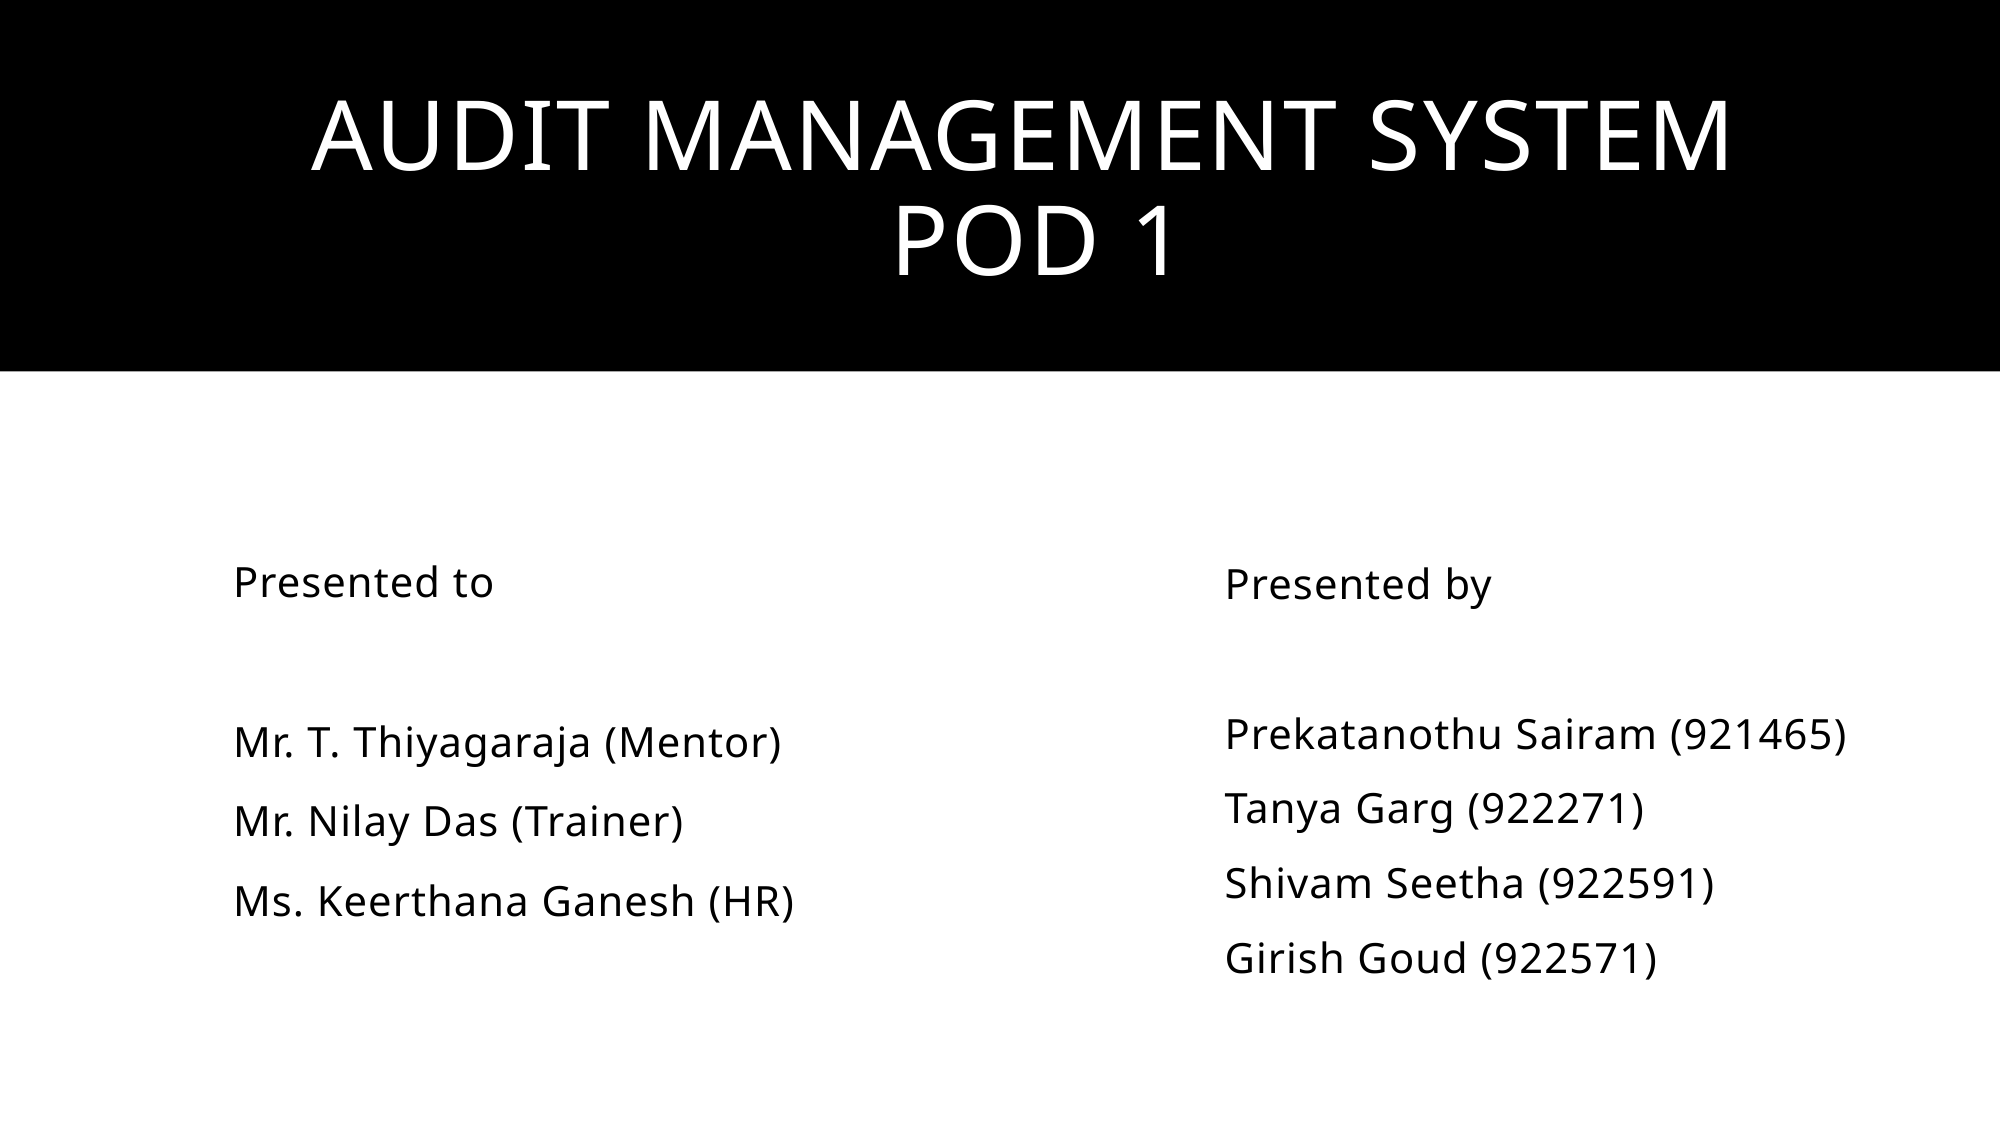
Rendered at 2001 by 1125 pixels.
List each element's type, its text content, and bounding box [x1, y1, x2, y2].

list Presented to Mr. T. Thiyagaraja (Mentor) Mr. Nilay Das (Trainer) Ms. Keerthana Ganesh (HR) [218, 547, 1009, 973]
list Presented by Prekatanothu Sairam (921465) Tanya Garg (922271) Shivam Seetha (922591) Girish Goud (922571) [1209, 476, 2000, 902]
title Audit Management System POD 1 [157, 52, 1842, 332]
